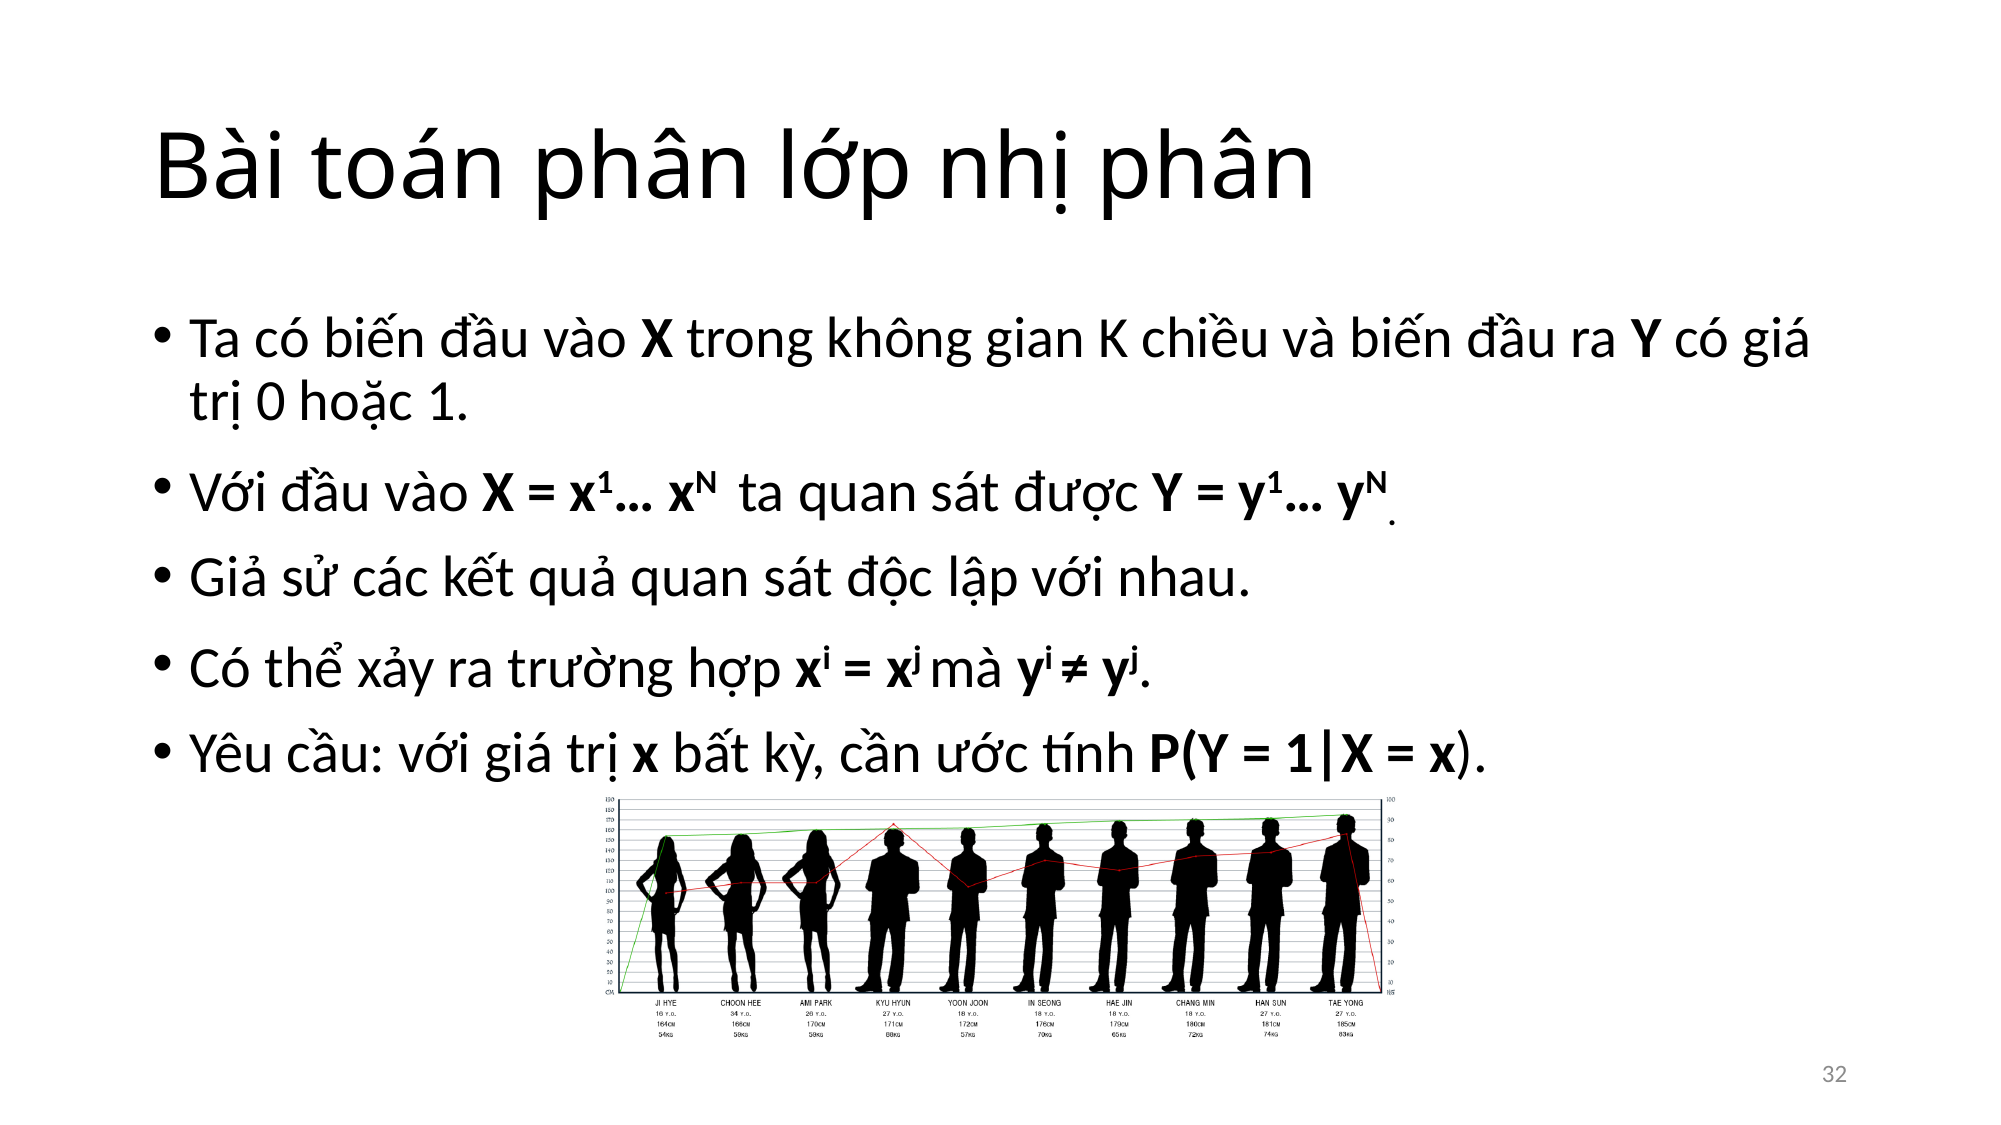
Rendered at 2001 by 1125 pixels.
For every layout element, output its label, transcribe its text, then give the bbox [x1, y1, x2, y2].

title Bài toán phân lớp nhị phân [137, 59, 1863, 278]
slide_number 32 [1412, 1042, 1863, 1103]
list Ta có biến đầu vào X trong không gian K chiều và biến đầu ra Y có giá trị 0 hoặc 1. Với đầu vào X = x1… xN ta quan sát được Y = y1… yN. Giả sử các kết quả quan sát độc lập với nhau. Có thể xảy ra trường hợp xi = xj mà yi ≠ yj. Yêu cầu: với giá trị x bất kỳ, cần ước tính P(Y = 1|X = x). [137, 299, 1863, 1014]
picture [600, 785, 1400, 1043]
